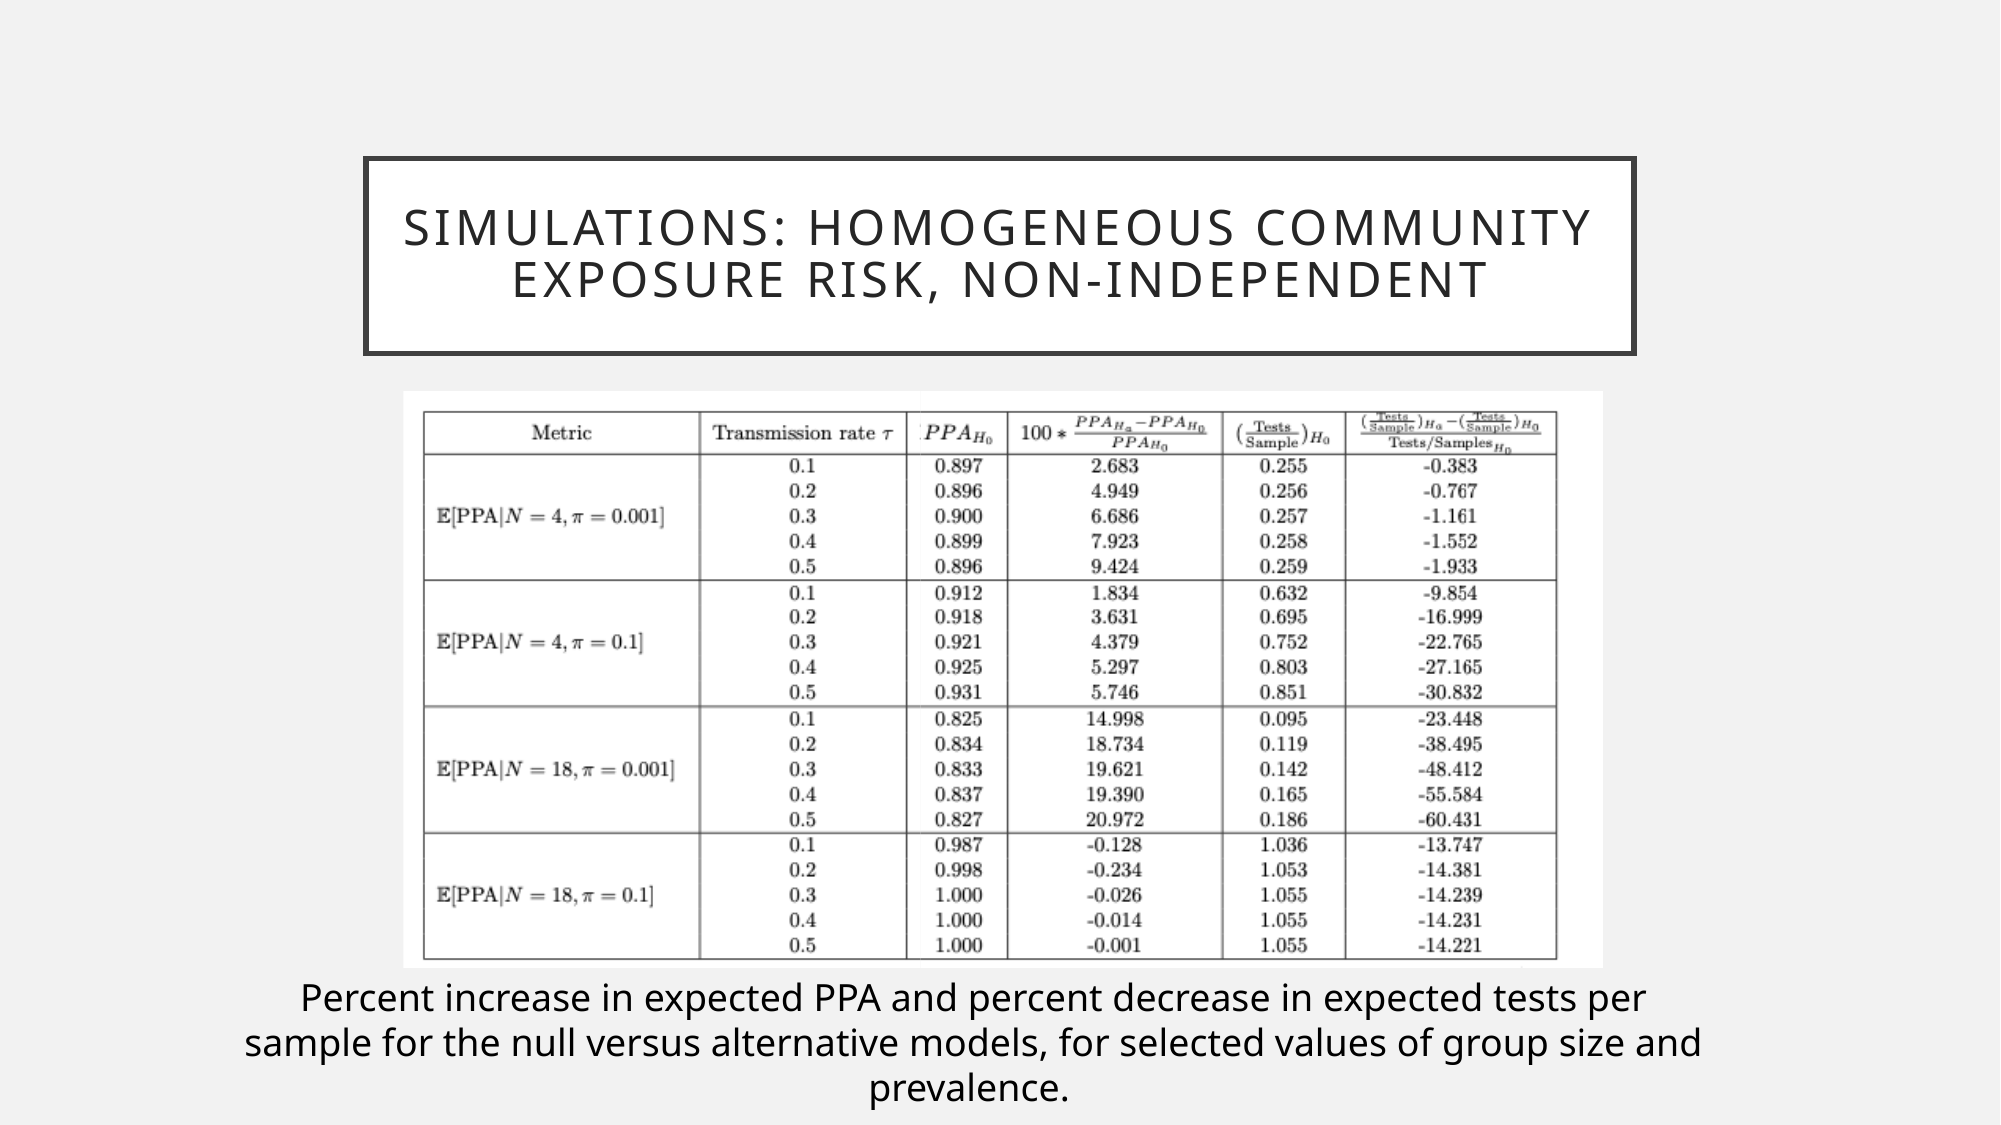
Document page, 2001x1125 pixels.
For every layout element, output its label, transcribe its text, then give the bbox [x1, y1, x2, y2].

title Simulations: Homogeneous community exposure risk, non-independent [363, 156, 1637, 356]
text_box Percent increase in expected PPA and percent decrease in expected tests per sample for the null versus alternative models, for selected values of group size and prevalence. [223, 966, 1725, 1125]
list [921, 391, 1603, 1009]
picture [403, 391, 921, 1009]
